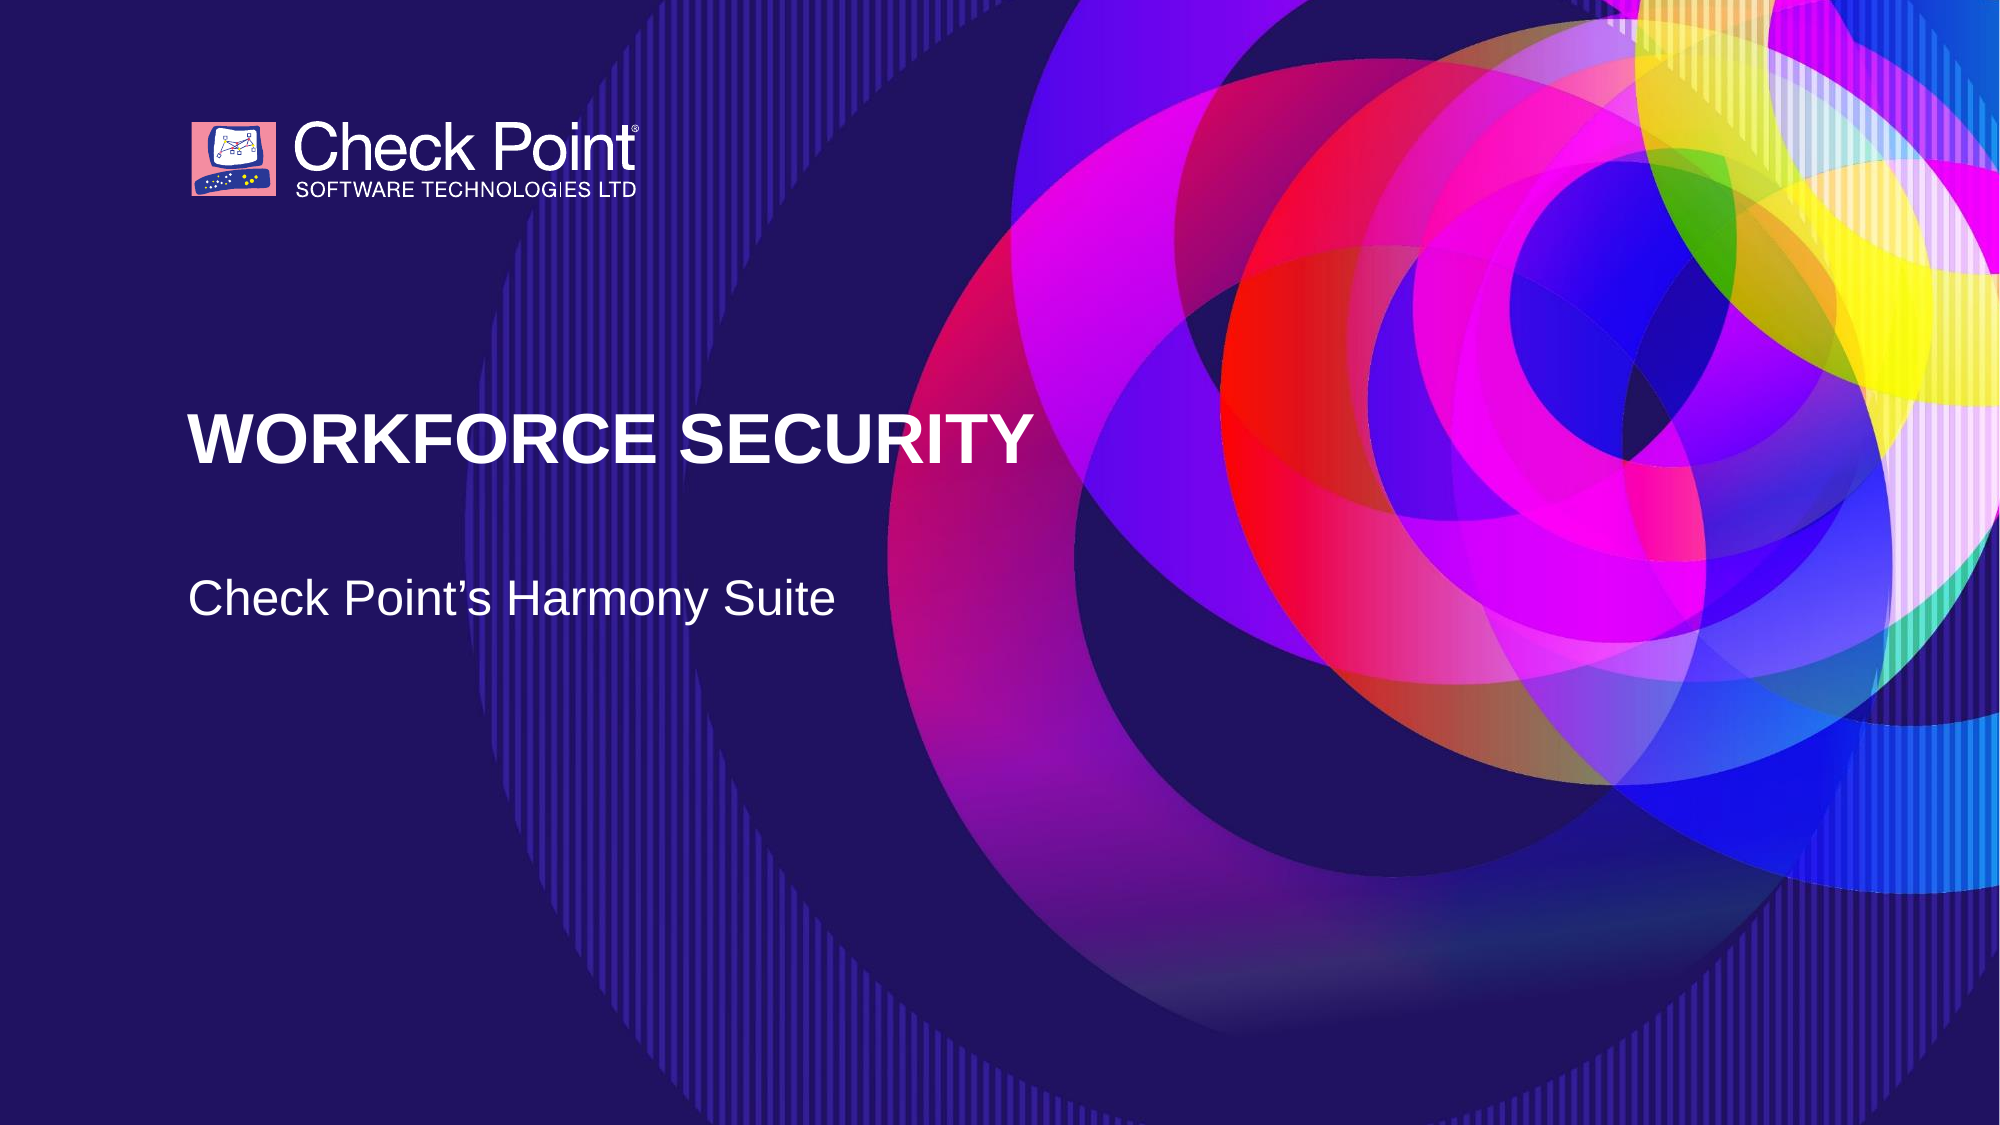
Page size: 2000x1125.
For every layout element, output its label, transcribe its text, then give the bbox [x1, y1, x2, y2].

list Check Point’s Harmony Suite [172, 562, 1126, 656]
list Workforce security [172, 386, 1126, 562]
picture [0, 0, 2000, 1125]
